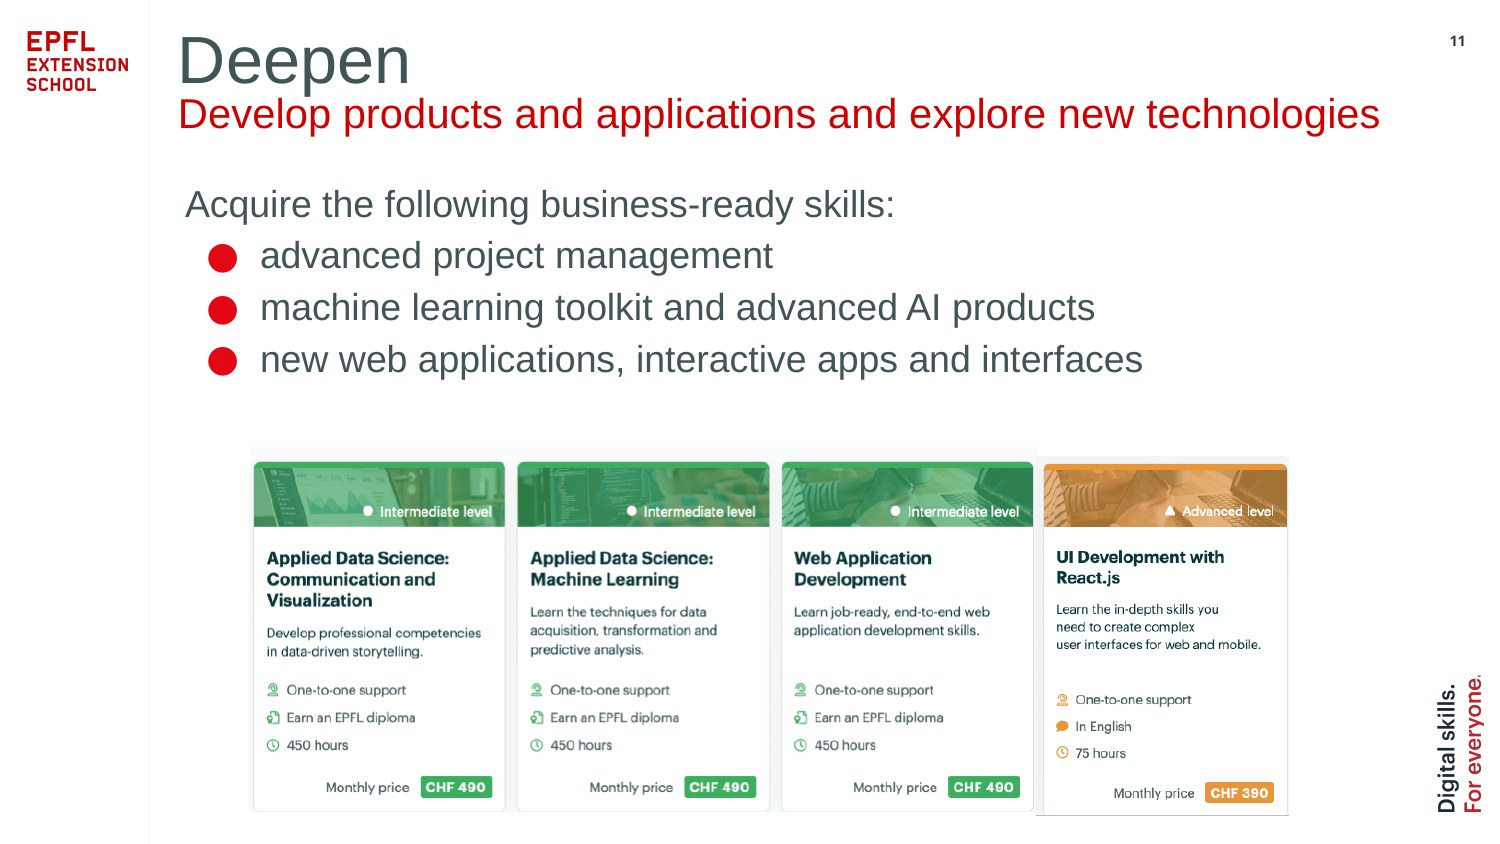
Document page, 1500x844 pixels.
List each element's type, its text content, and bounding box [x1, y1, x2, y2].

slide_number 11 [1415, 32, 1500, 59]
picture [1438, 676, 1484, 812]
title Deepen Develop products and applications and explore new technologies [148, 32, 1492, 186]
text_box Acquire the following business-ready skills: advanced project management machine learning toolkit and advanced AI products new web applications, interactive apps and interfaces [170, 157, 1492, 364]
picture [27, 31, 128, 91]
picture [249, 447, 1289, 817]
